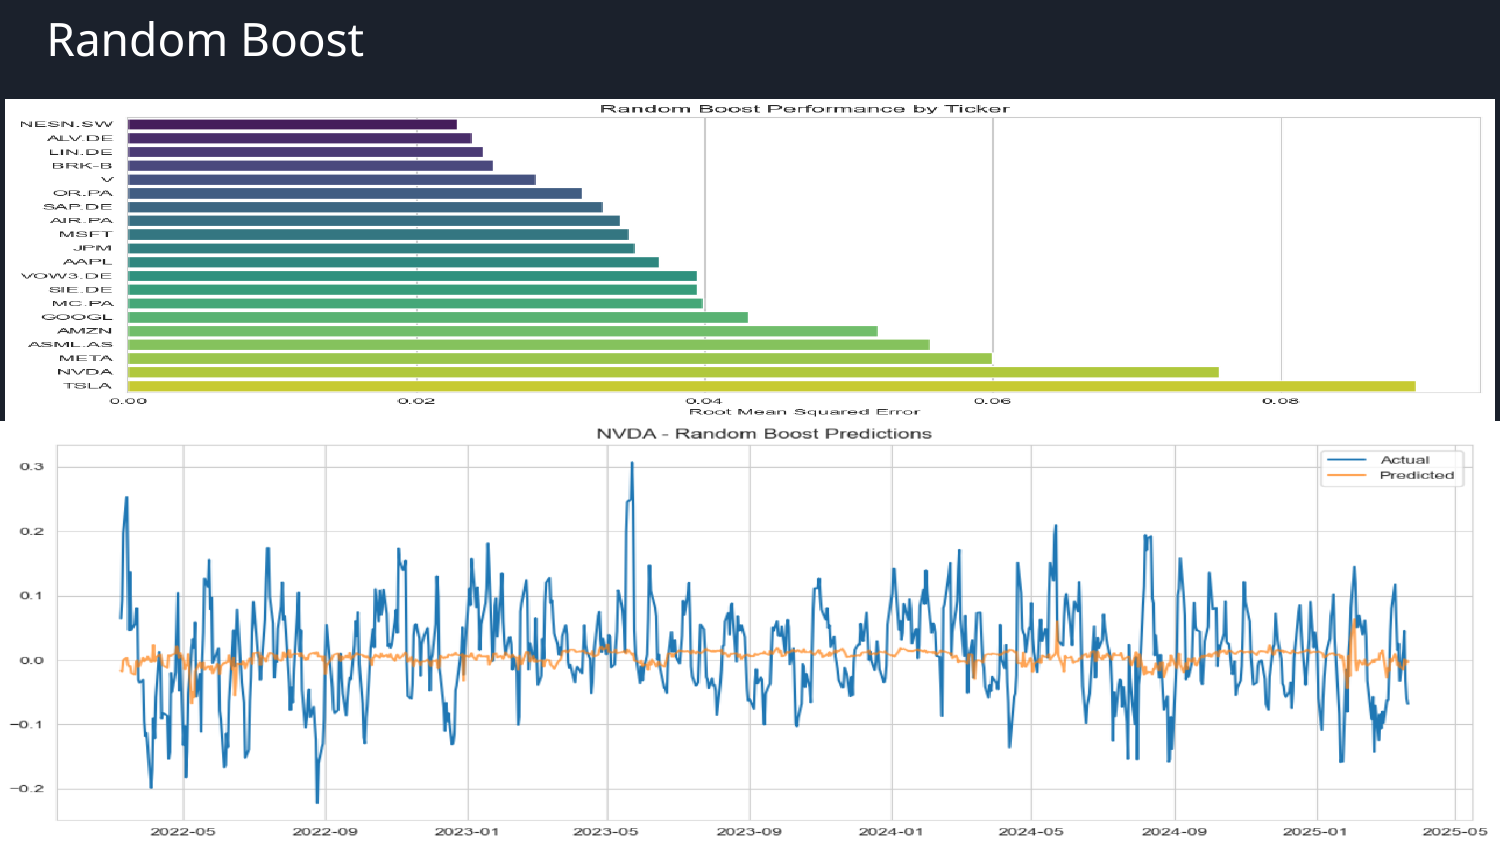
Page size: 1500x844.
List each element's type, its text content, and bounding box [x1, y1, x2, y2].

title Random Boost [31, 0, 1430, 82]
picture [0, 98, 1500, 844]
